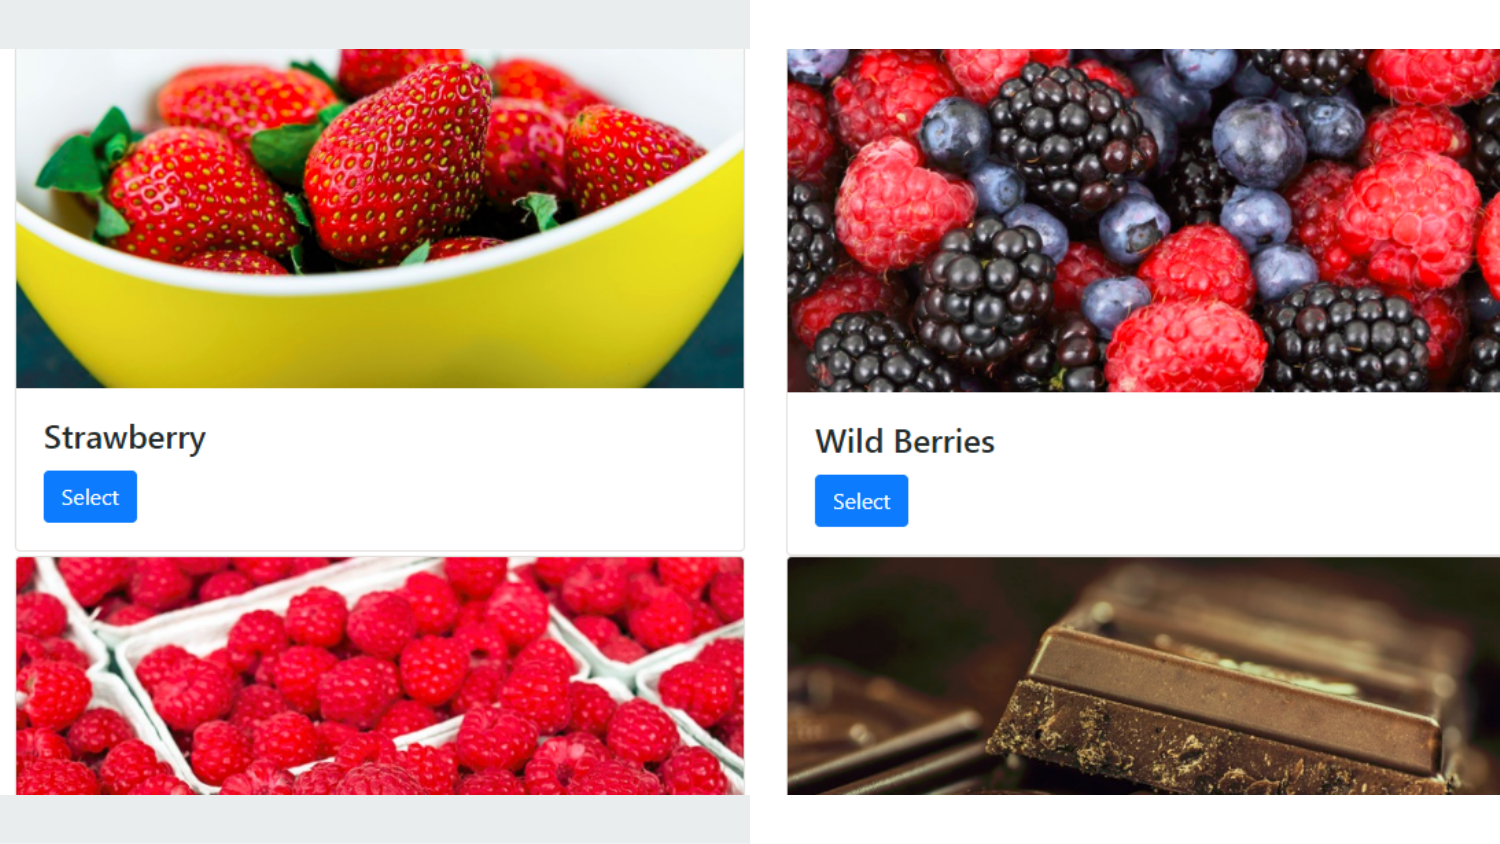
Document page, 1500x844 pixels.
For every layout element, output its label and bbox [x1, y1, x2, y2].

picture [0, 48, 1500, 795]
